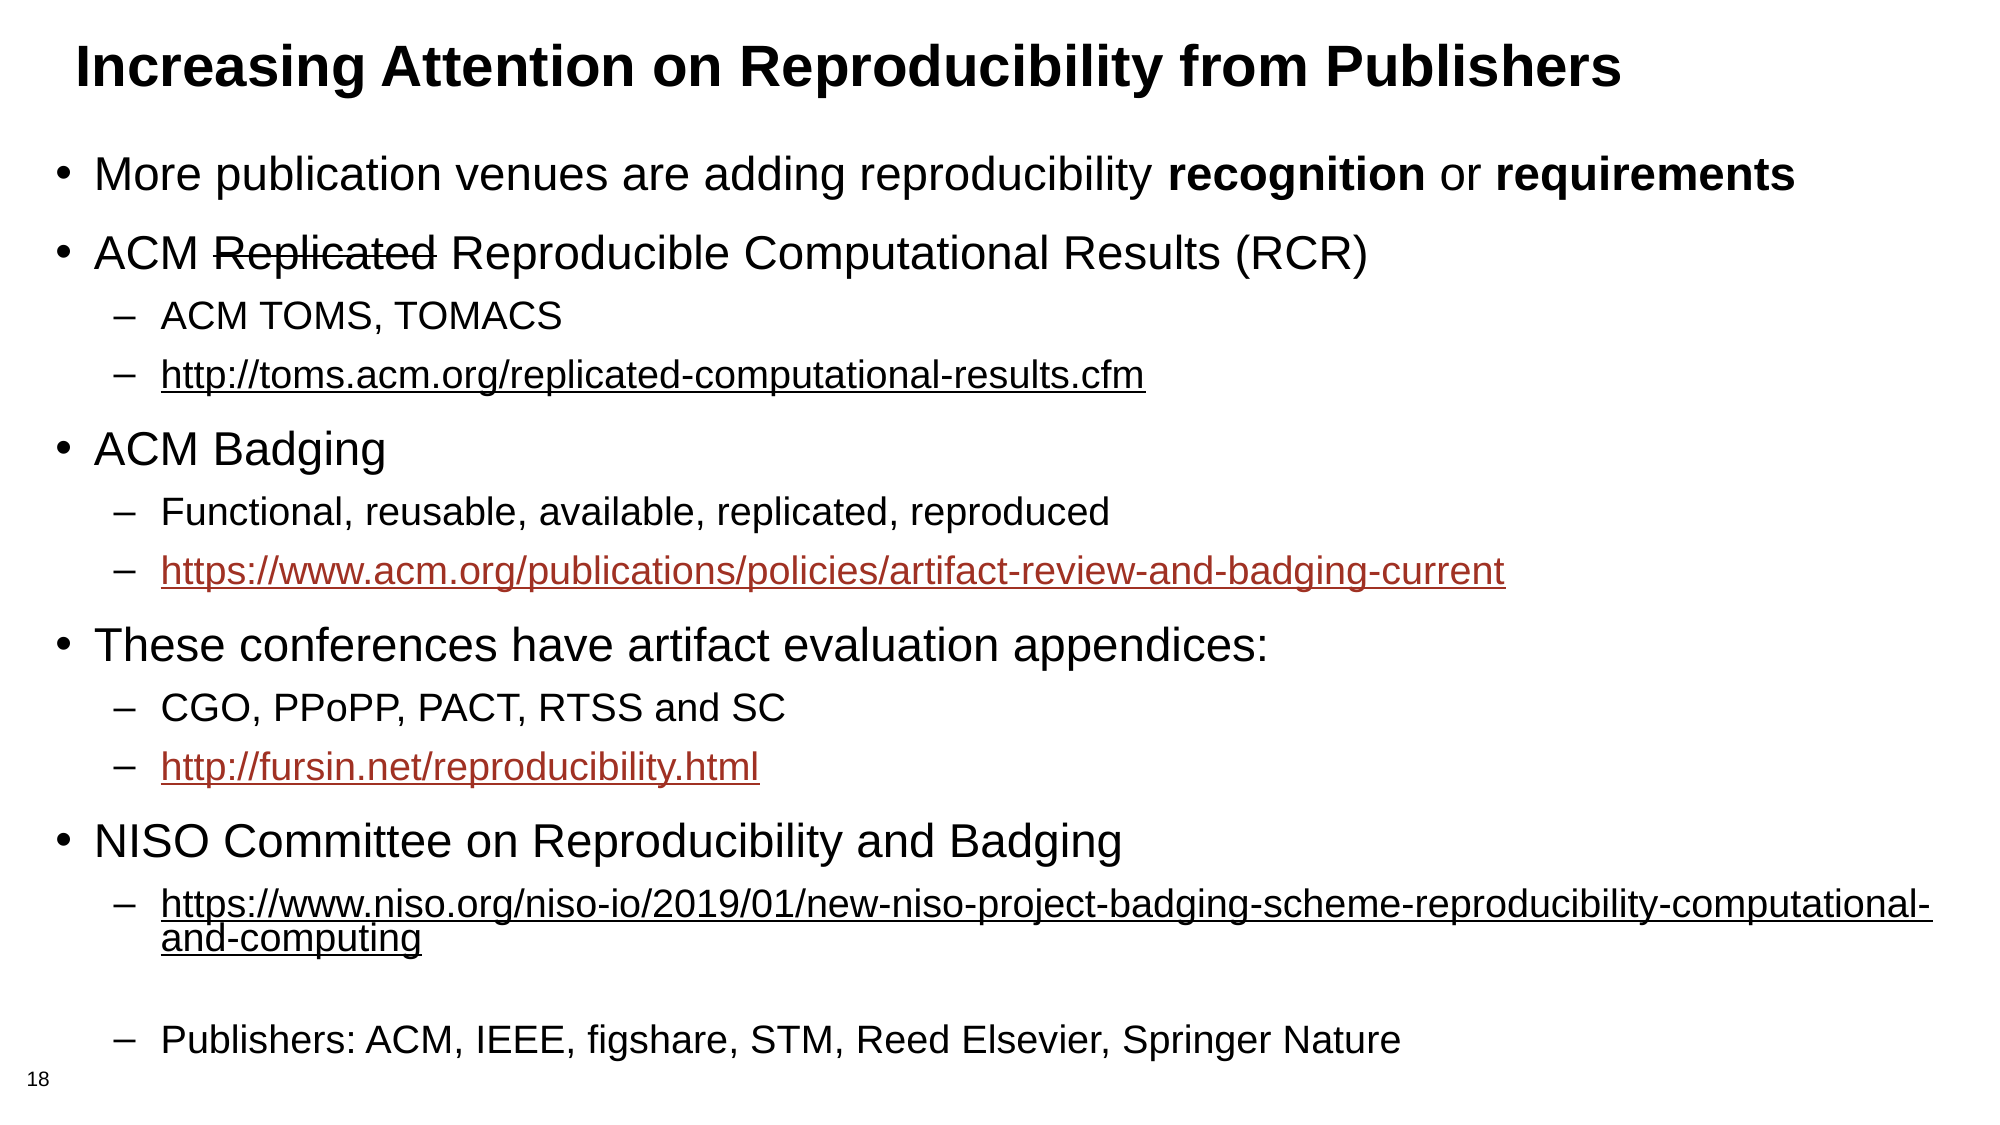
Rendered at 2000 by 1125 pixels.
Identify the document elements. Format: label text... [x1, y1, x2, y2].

title Increasing Attention on Reproducibility from Publishers [60, 31, 1910, 120]
list More publication venues are adding reproducibility recognition or requirements ACM Replicated Reproducible Computational Results (RCR) ACM TOMS, TOMACS http://toms.acm.org/replicated-computational-results.cfm ACM Badging Functional, reusable, available, replicated, reproduced https://www.acm.org/publications/policies/artifact-review-and-badging-current These conferences have artifact evaluation appendices: CGO, PPoPP, PACT, RTSS and SC http://fursin.net/reproducibility.html NISO Committee on Reproducibility and Badging https://www.niso.org/niso-io/2019/01/new-niso-project-badging-scheme-reproducibility-computational-and-computing Publishers: ACM, IEEE, figshare, STM, Reed Elsevier, Springer Nature [40, 142, 1960, 1037]
